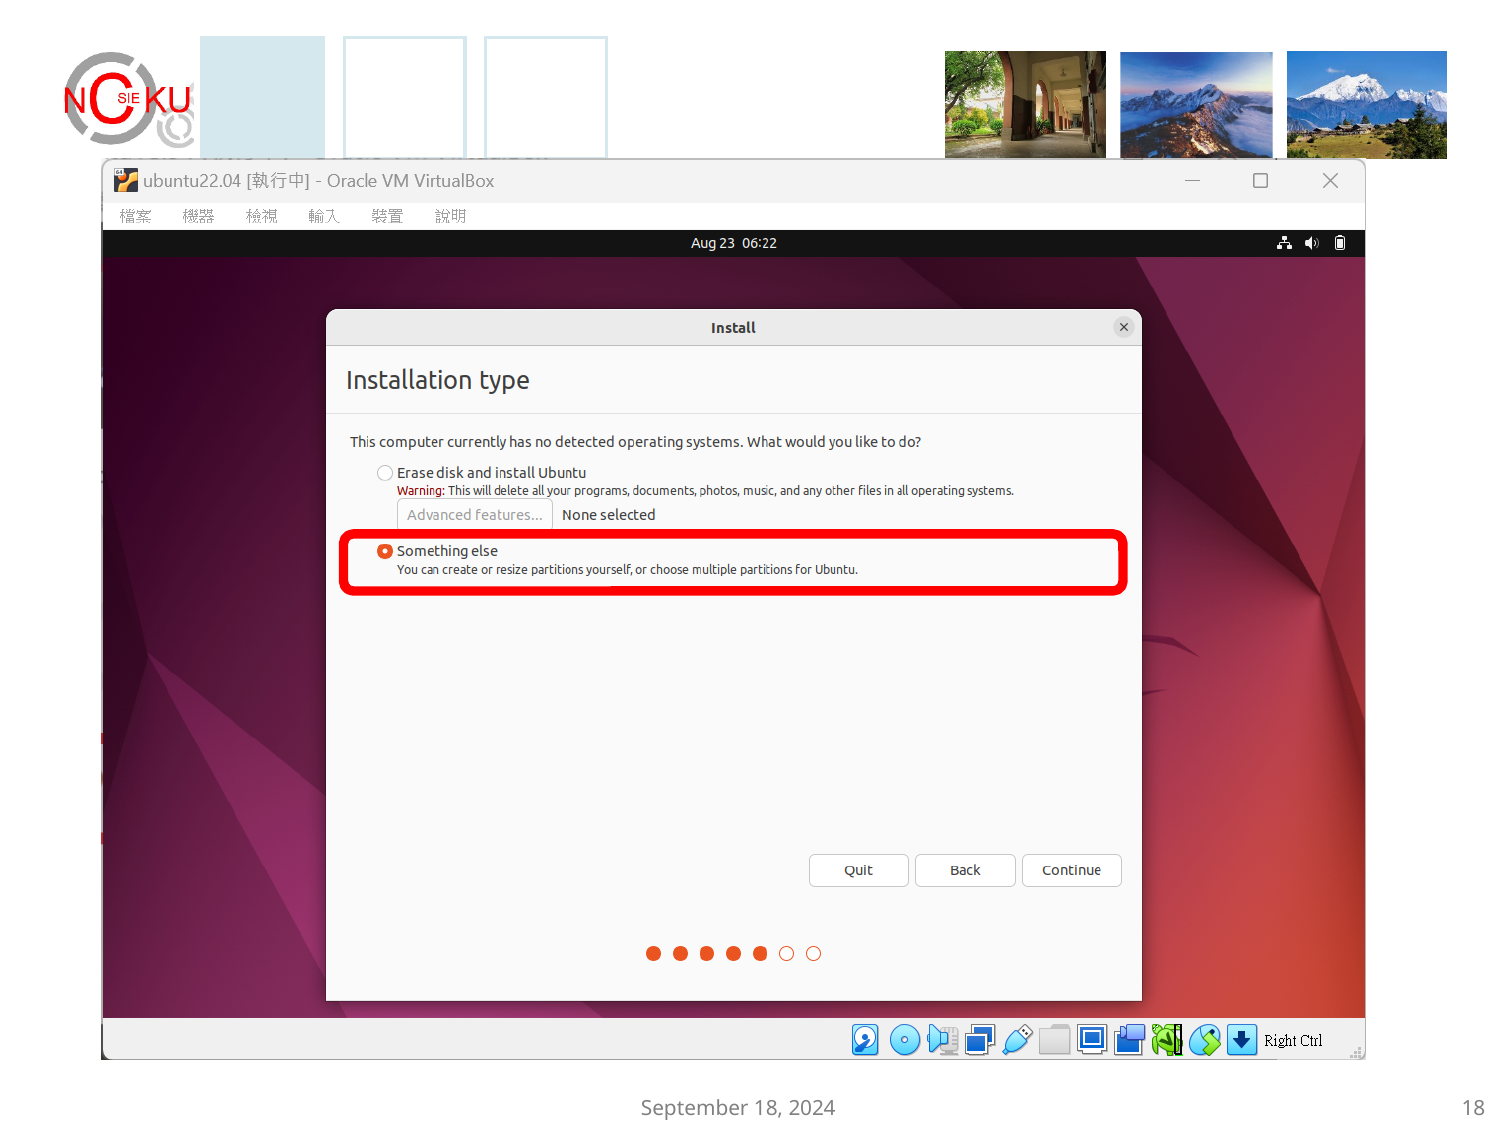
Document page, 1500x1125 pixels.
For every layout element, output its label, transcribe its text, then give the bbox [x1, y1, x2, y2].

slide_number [625, 1087, 875, 1125]
slide_number 18 [1423, 1087, 1500, 1125]
picture [59, 37, 1447, 1061]
